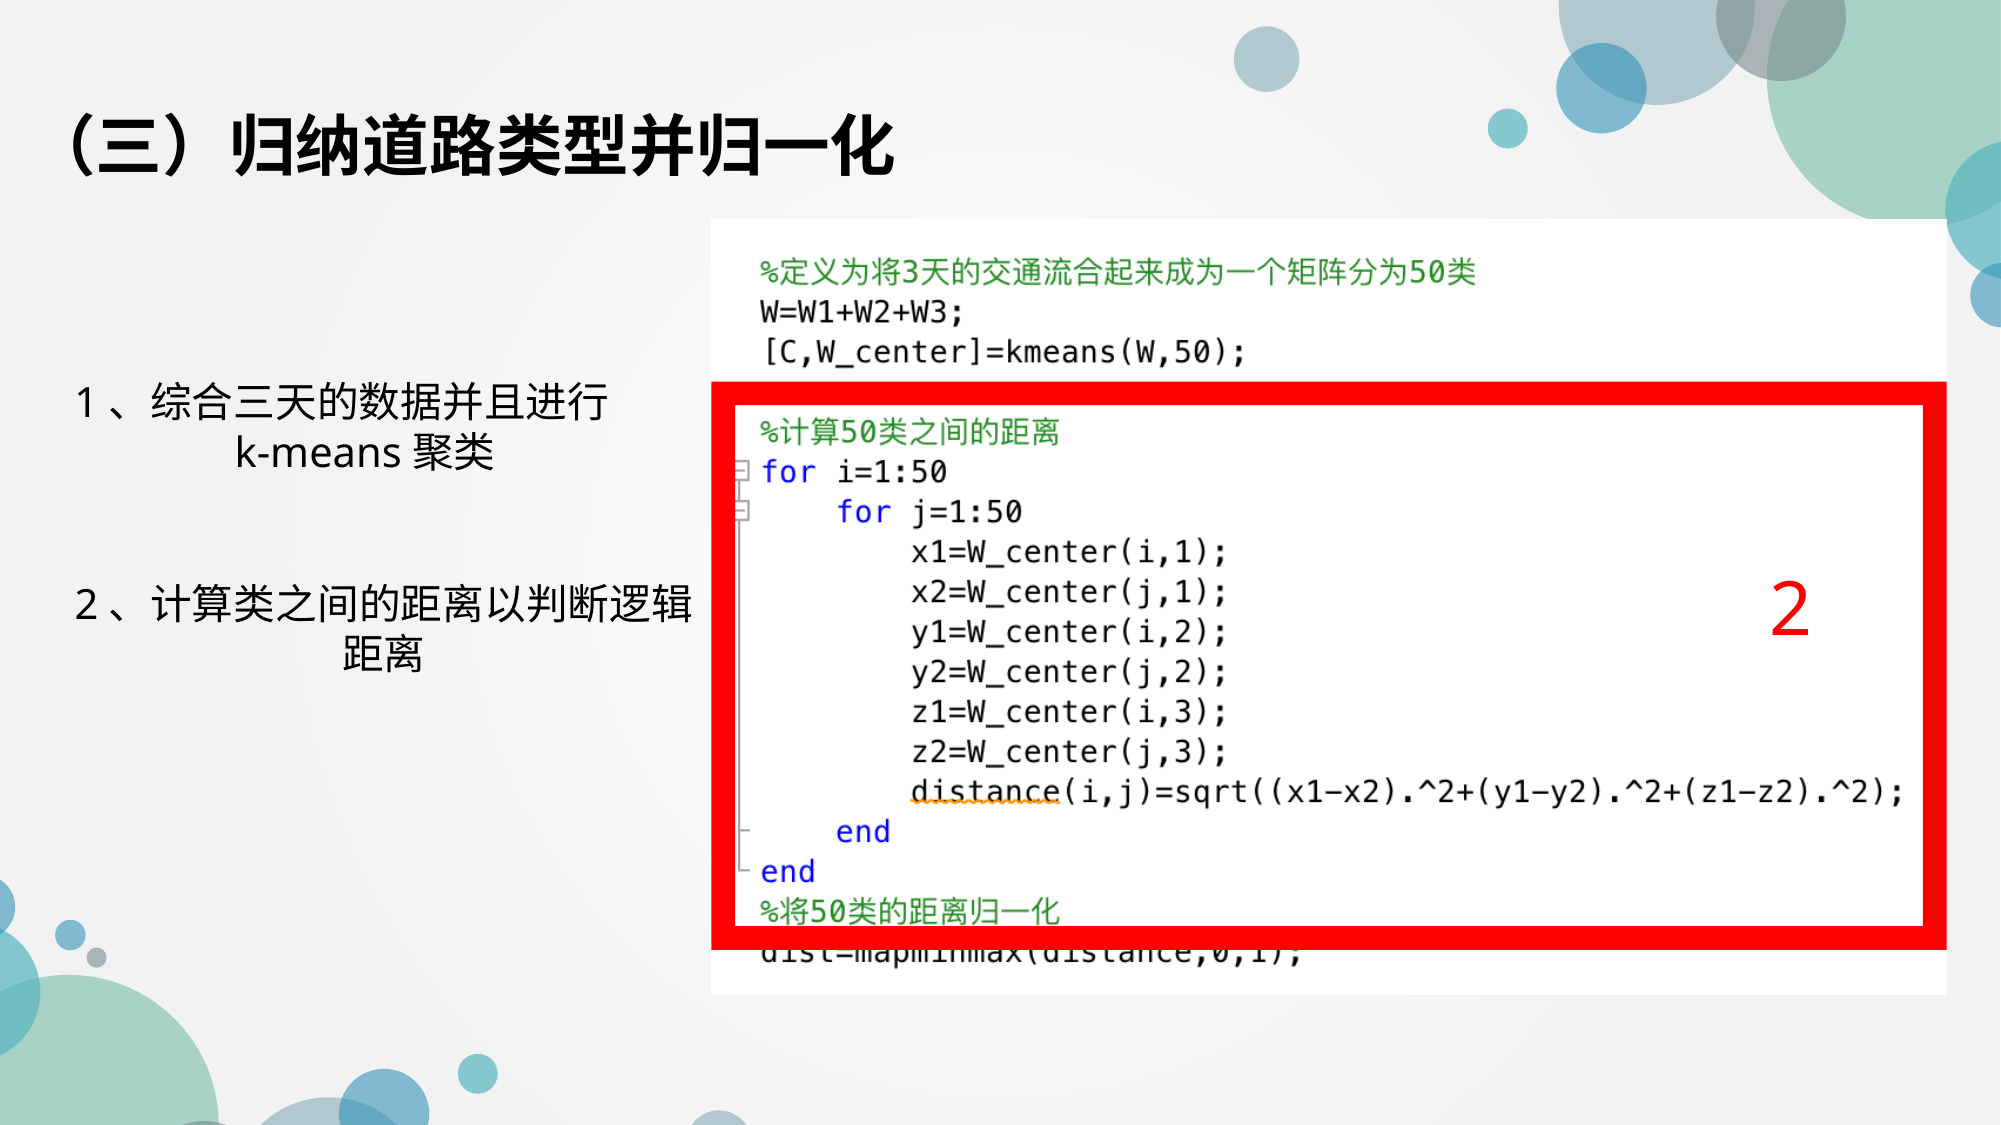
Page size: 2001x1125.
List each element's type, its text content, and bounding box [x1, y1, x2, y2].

text_box 2、计算类之间的距离以判断逻辑距离 [58, 570, 709, 686]
text_box [278, 162, 2000, 288]
picture [711, 219, 1947, 995]
text_box 1、综合三天的数据并且进行 k-means聚类 [40, 368, 691, 484]
text_box 2 [1947, 552, 1952, 658]
list （三）归纳道路类型并归一化 [0, 72, 1021, 164]
